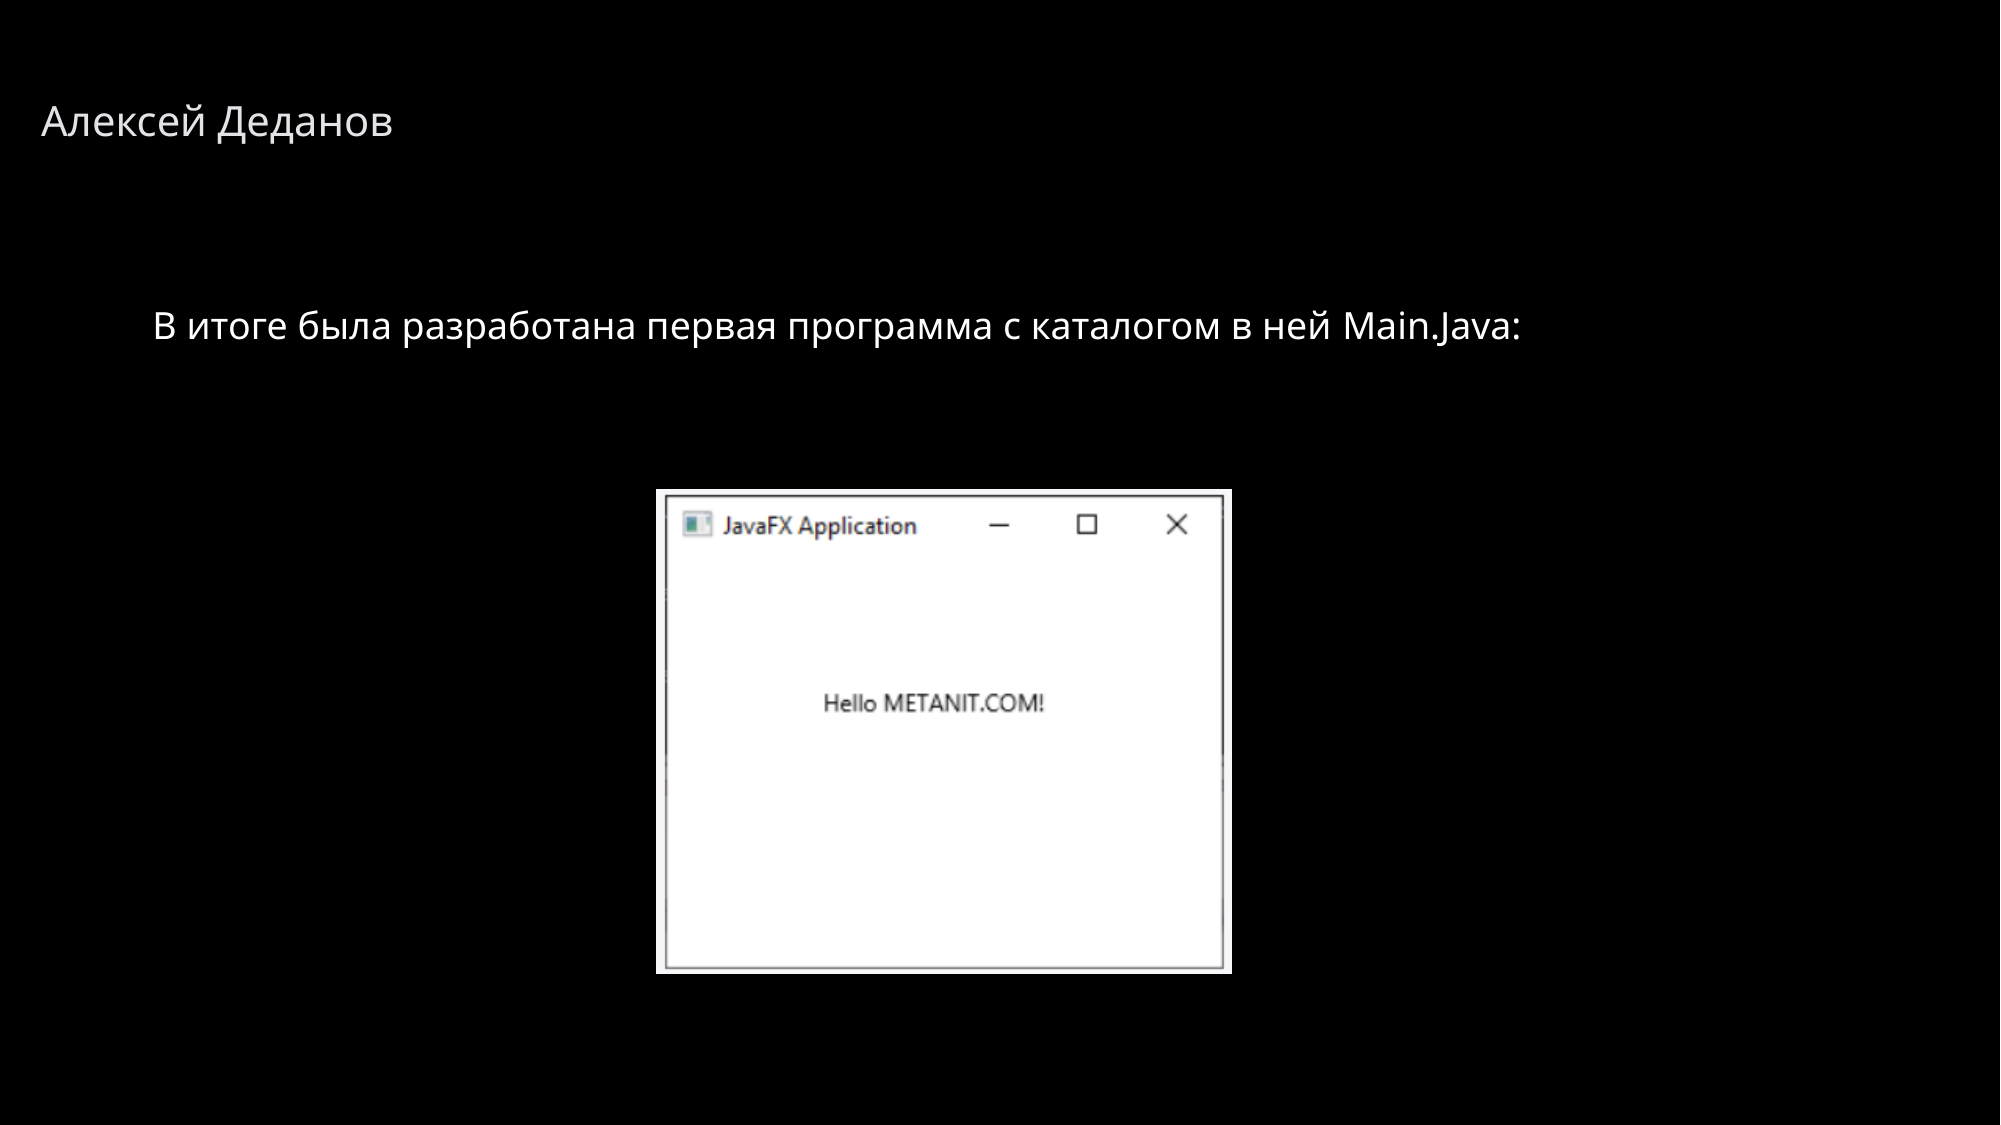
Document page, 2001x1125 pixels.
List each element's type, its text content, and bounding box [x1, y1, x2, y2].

text_box Алексей Деданов [25, 13, 1751, 232]
list В итоге была разработана первая программа с каталогом в ней Main.Java: [137, 299, 1863, 1014]
picture [656, 489, 1232, 974]
